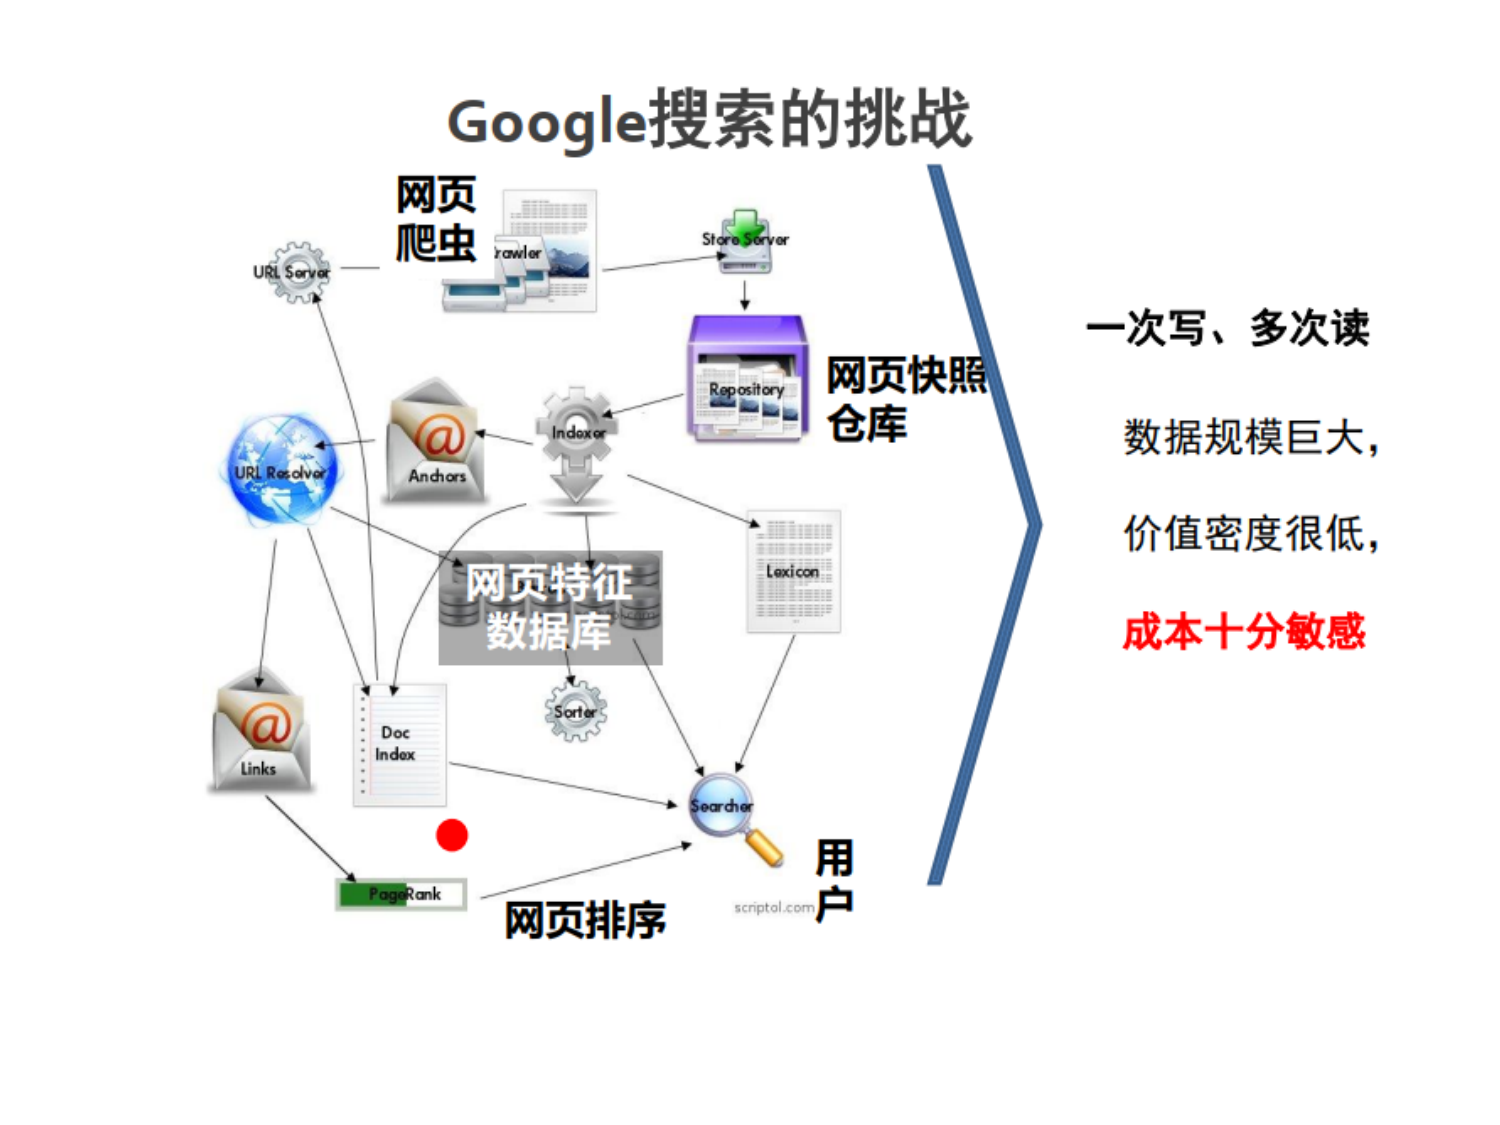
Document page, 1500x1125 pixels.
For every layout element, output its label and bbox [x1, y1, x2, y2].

picture [74, 80, 1426, 956]
